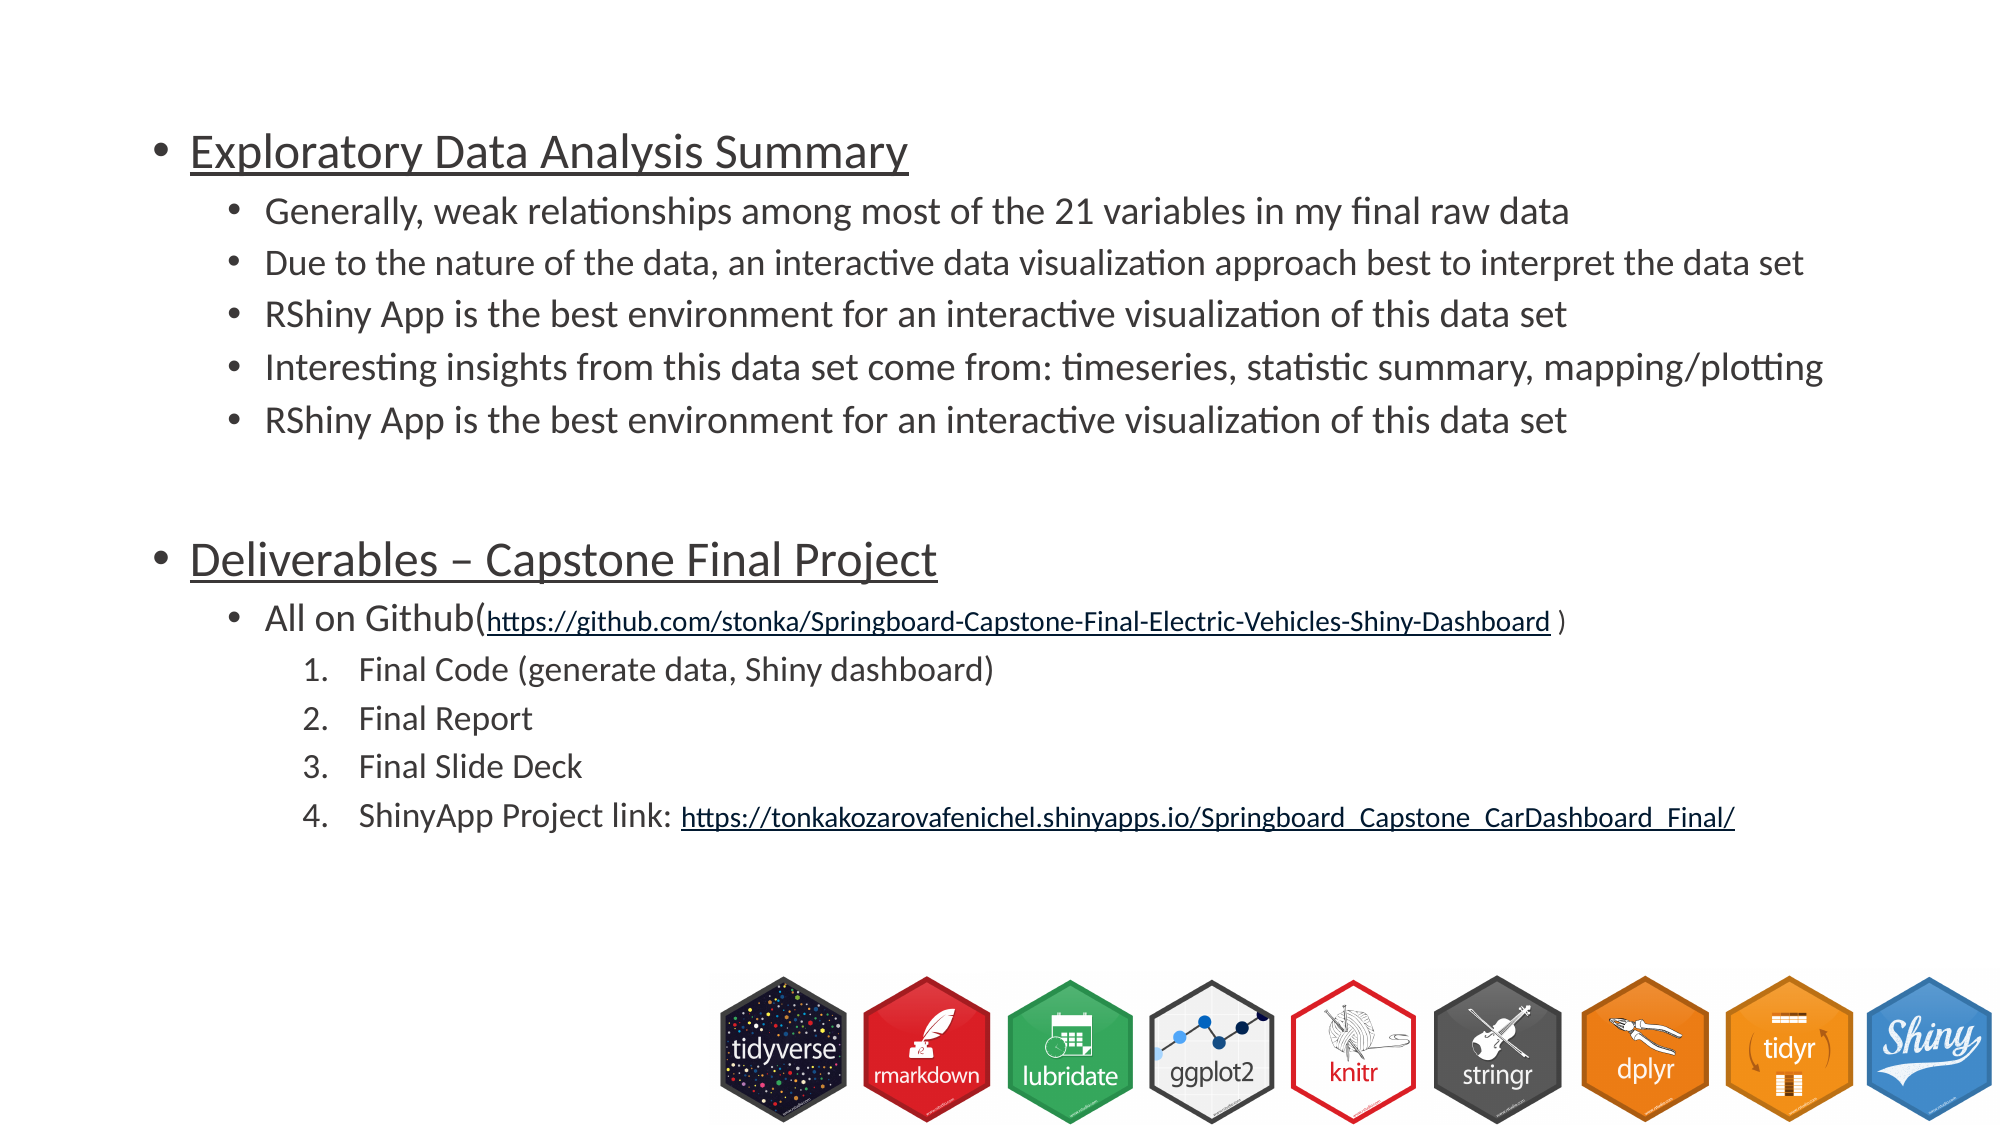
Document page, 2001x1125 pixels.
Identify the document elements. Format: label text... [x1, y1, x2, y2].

list Exploratory Data Analysis Summary Generally, weak relationships among most of the 21 variables in my final raw data Due to the nature of the data, an interactive data visualization approach best to interpret the data set RShiny App is the best environment for an interactive visualization of this data set Interesting insights from this data set come from: timeseries, statistic summary, mapping/plotting RShiny App is the best environment for an interactive visualization of this data set Deliverables – Capstone Final Project All on Github(https://github.com/stonka/Springboard-Capstone-Final-Electric-Vehicles-Shiny-Dashboard ) Final Code (generate data, Shiny dashboard) Final Report Final Slide Deck ShinyApp Project link: https://tonkakozarovafenichel.shinyapps.io/Springboard_Capstone_CarDashboard_Final/ [137, 118, 1863, 1014]
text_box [709, 968, 2000, 1125]
